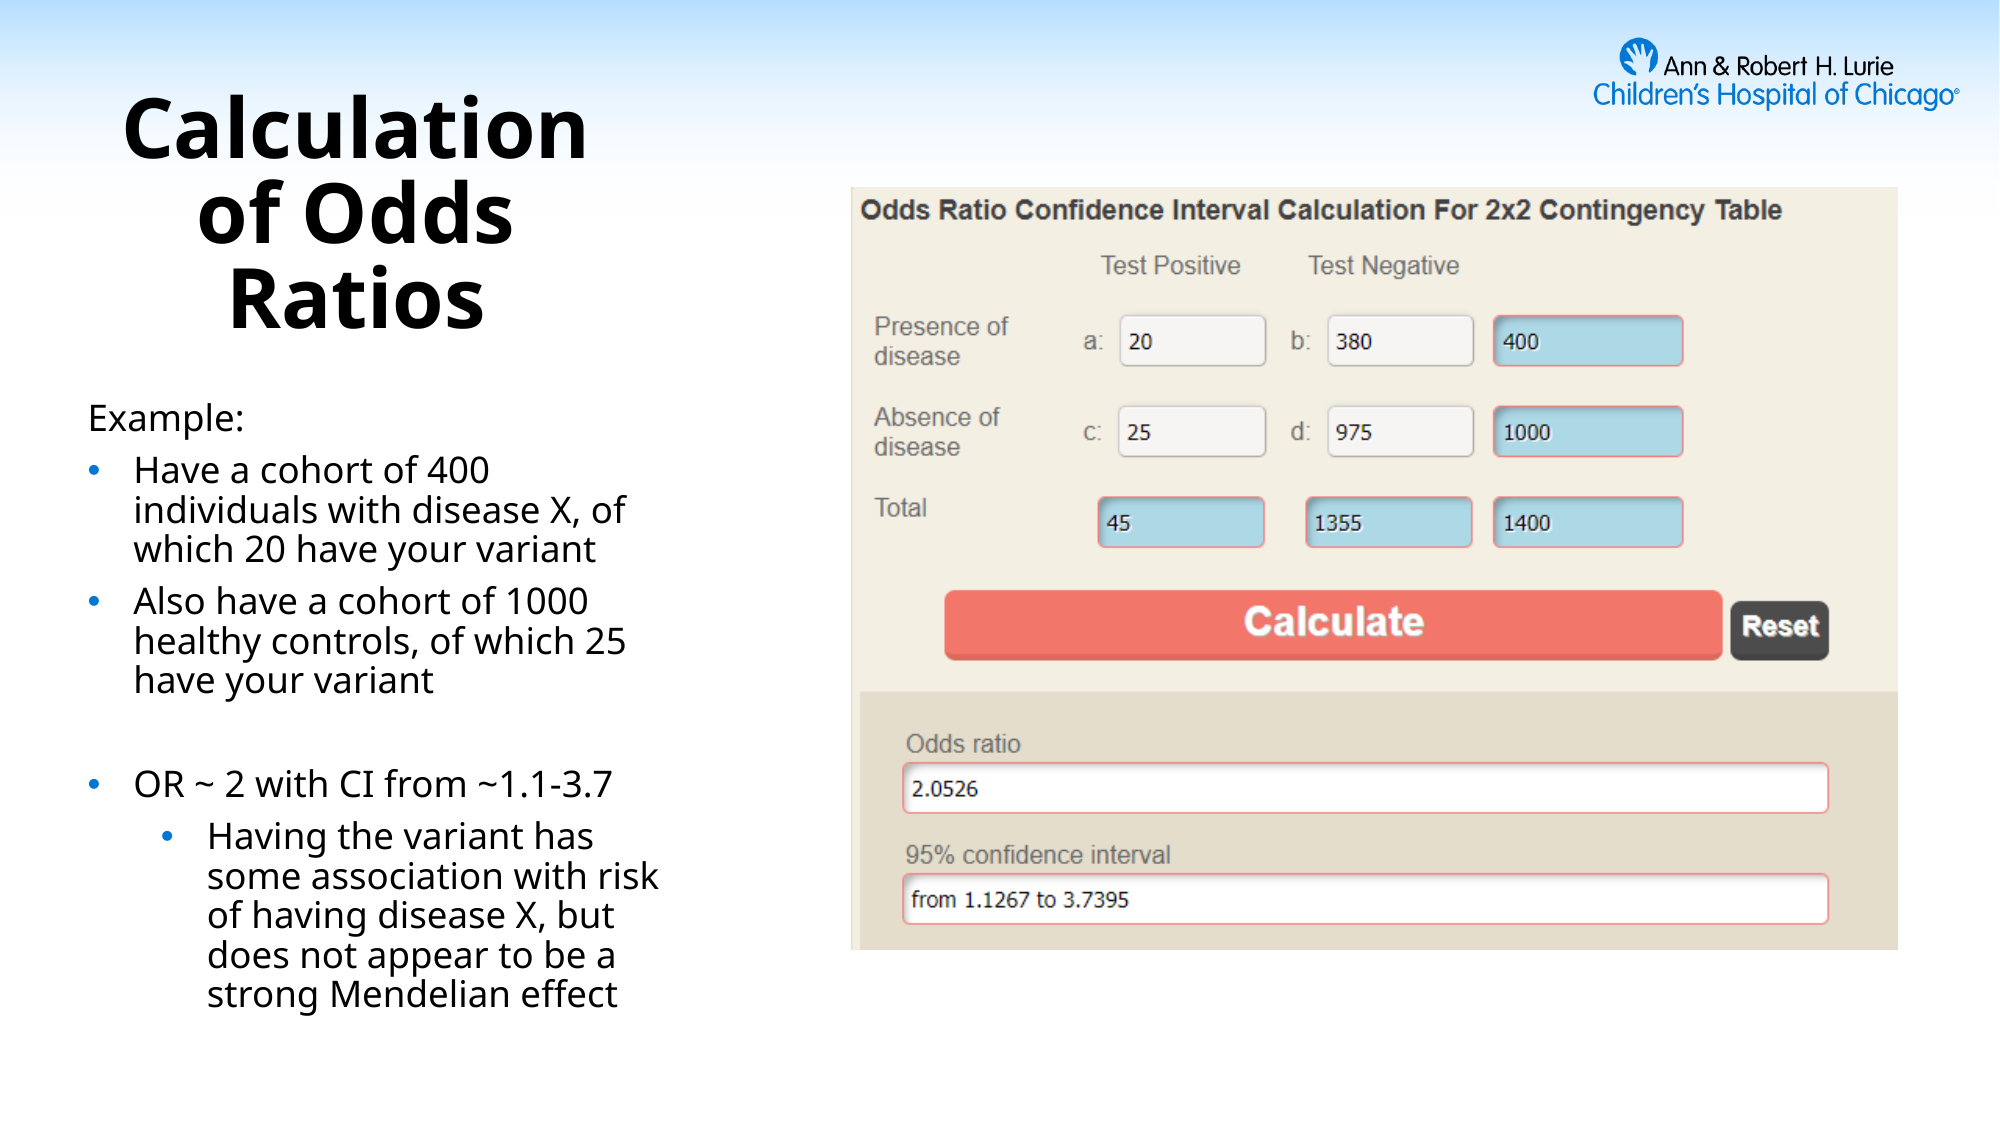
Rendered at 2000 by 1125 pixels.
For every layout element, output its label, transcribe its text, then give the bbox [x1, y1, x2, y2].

list Example: Have a cohort of 400 individuals with disease X, of which 20 have your variant Also have a cohort of 1000 healthy controls, of which 25 have your variant OR ~ 2 with CI from ~1.1-3.7 Having the variant has some association with risk of having disease X, but does not appear to be a strong Mendelian effect [87, 400, 663, 1025]
title Calculation of Odds Ratios [87, 29, 625, 346]
picture [1555, 0, 2000, 148]
picture [851, 187, 1899, 951]
